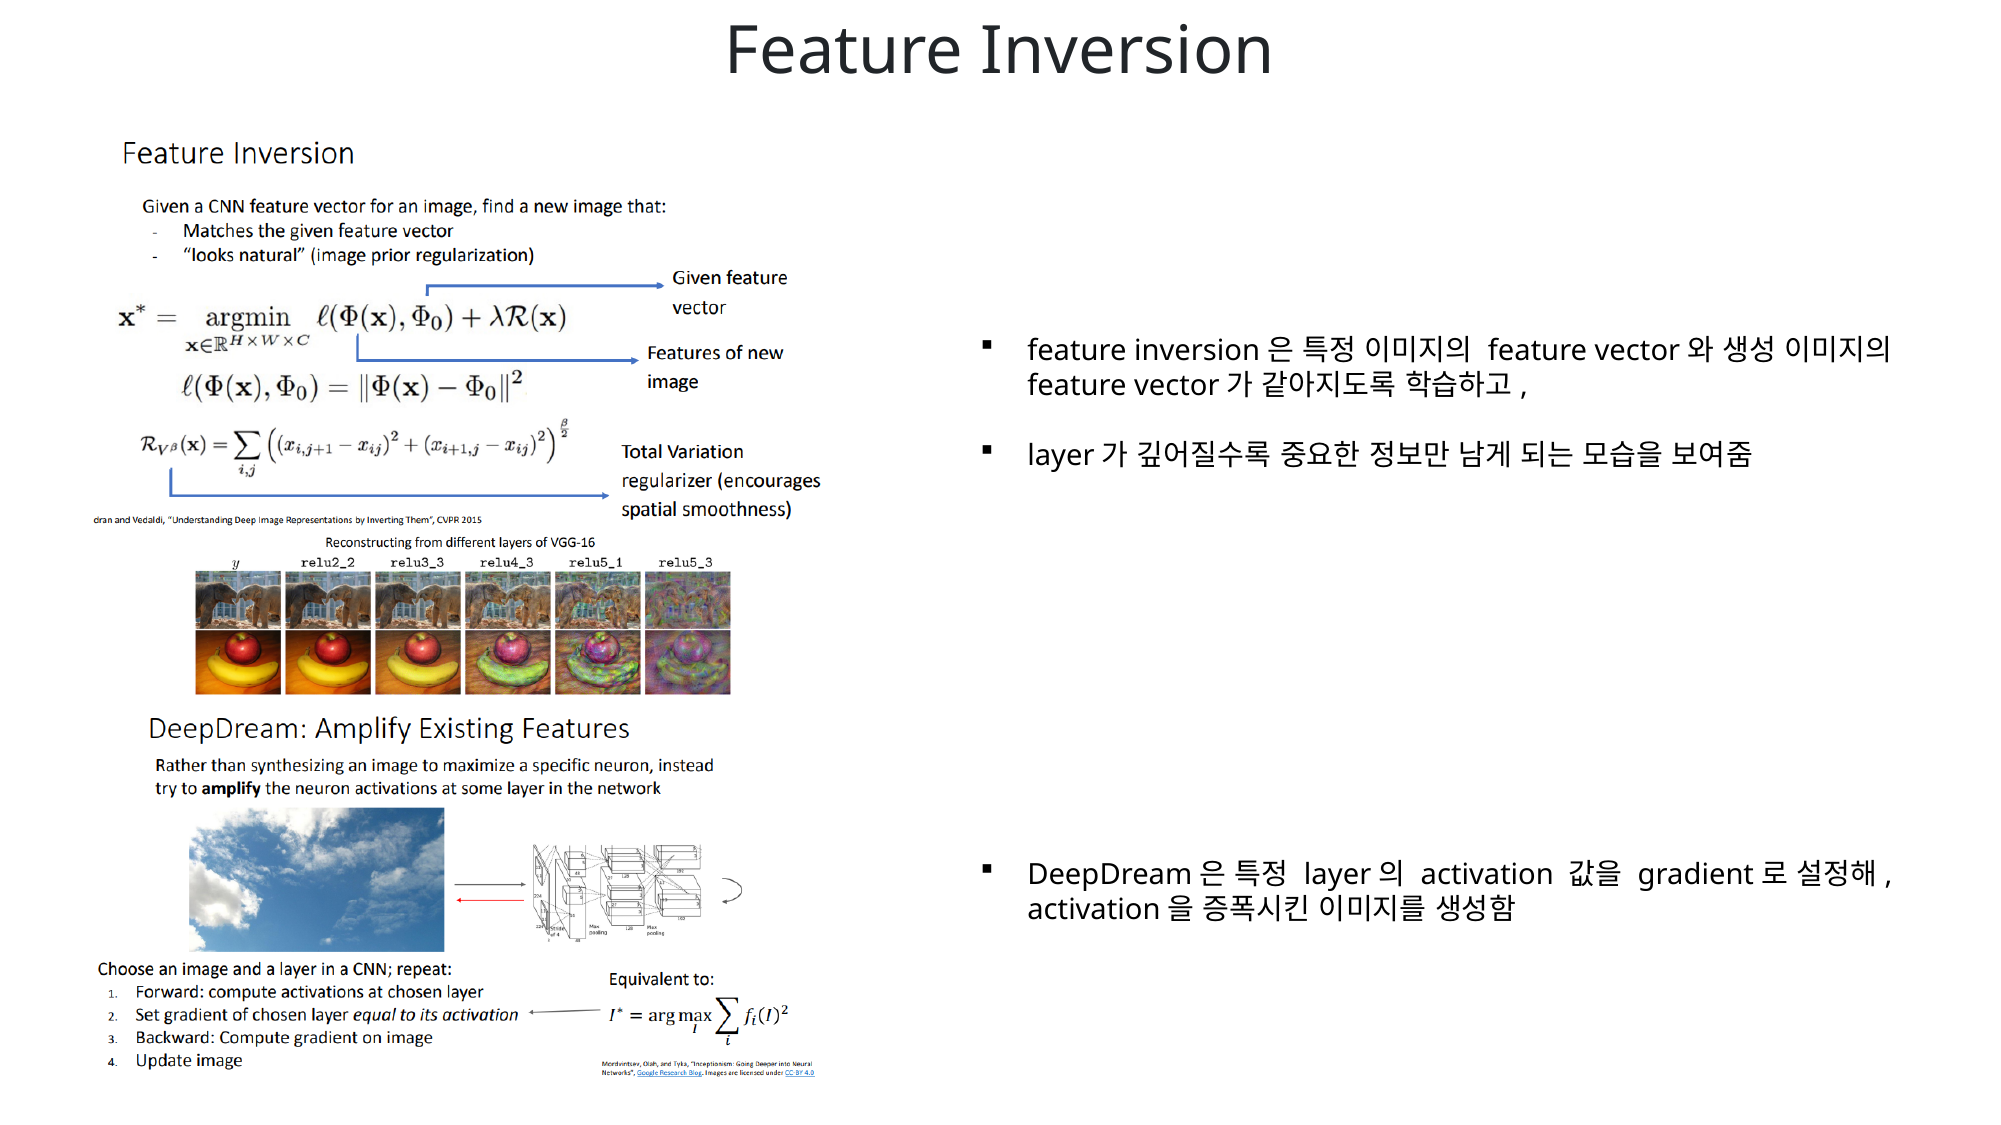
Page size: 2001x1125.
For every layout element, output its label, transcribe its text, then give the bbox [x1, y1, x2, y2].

picture [93, 136, 834, 1080]
text_box Feature Inversion [0, 0, 2000, 95]
text_box DeepDream은 특정 layer의 activation 값을 gradient로 설정해, activation을 증폭시킨 이미지를 생성함 [965, 848, 1984, 933]
text_box feature inversion은 특정 이미지의 feature vector와 생성 이미지의 feature vector가 같아지도록 학습하고, layer가 깊어질수록 중요한 정보만 남게 되는 모습을 보여줌 [965, 324, 1984, 479]
